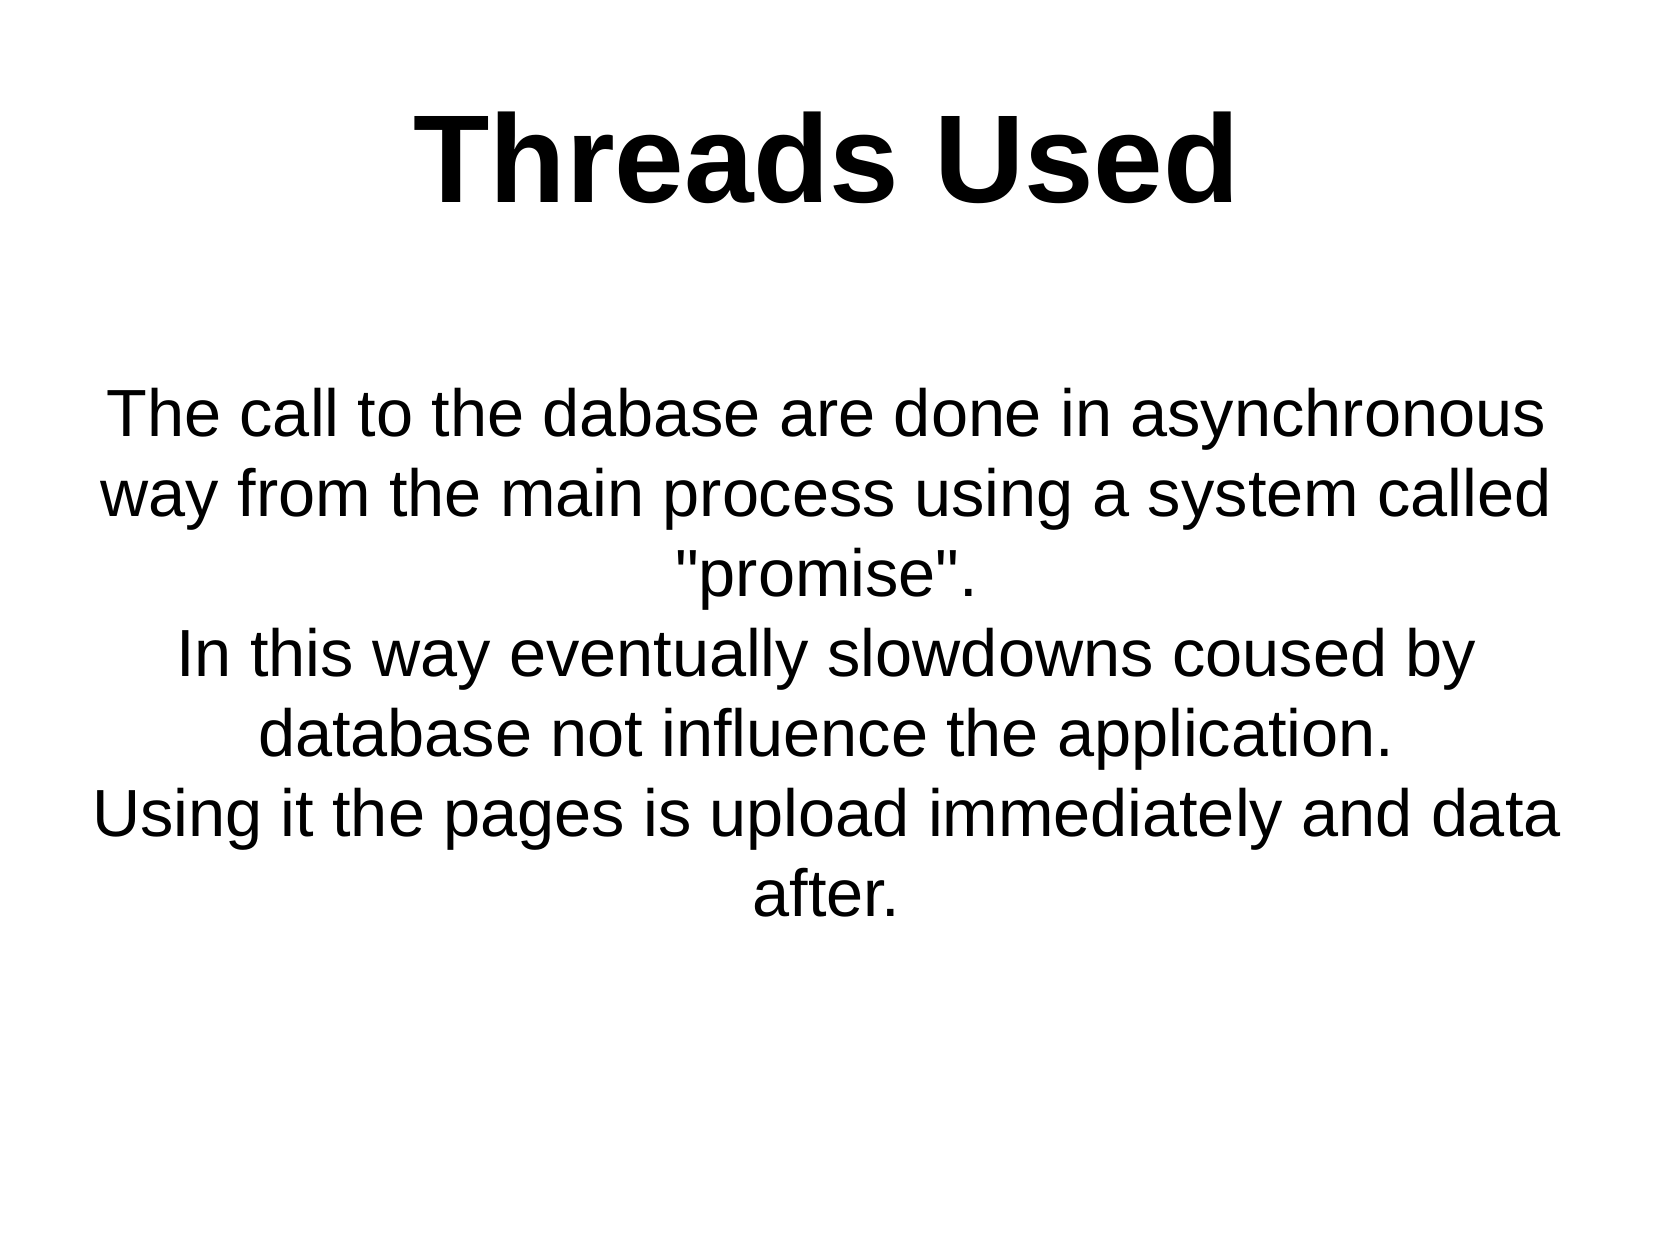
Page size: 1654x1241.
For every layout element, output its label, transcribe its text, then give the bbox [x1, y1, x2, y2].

text_box Threads Used [82, 49, 1571, 257]
text_box The call to the dabase are done in asynchronous way from the main process using a system called "promise". In this way eventually slowdowns coused by database not influence the application. Using it the pages is upload immediately and data after. [82, 290, 1571, 1010]
